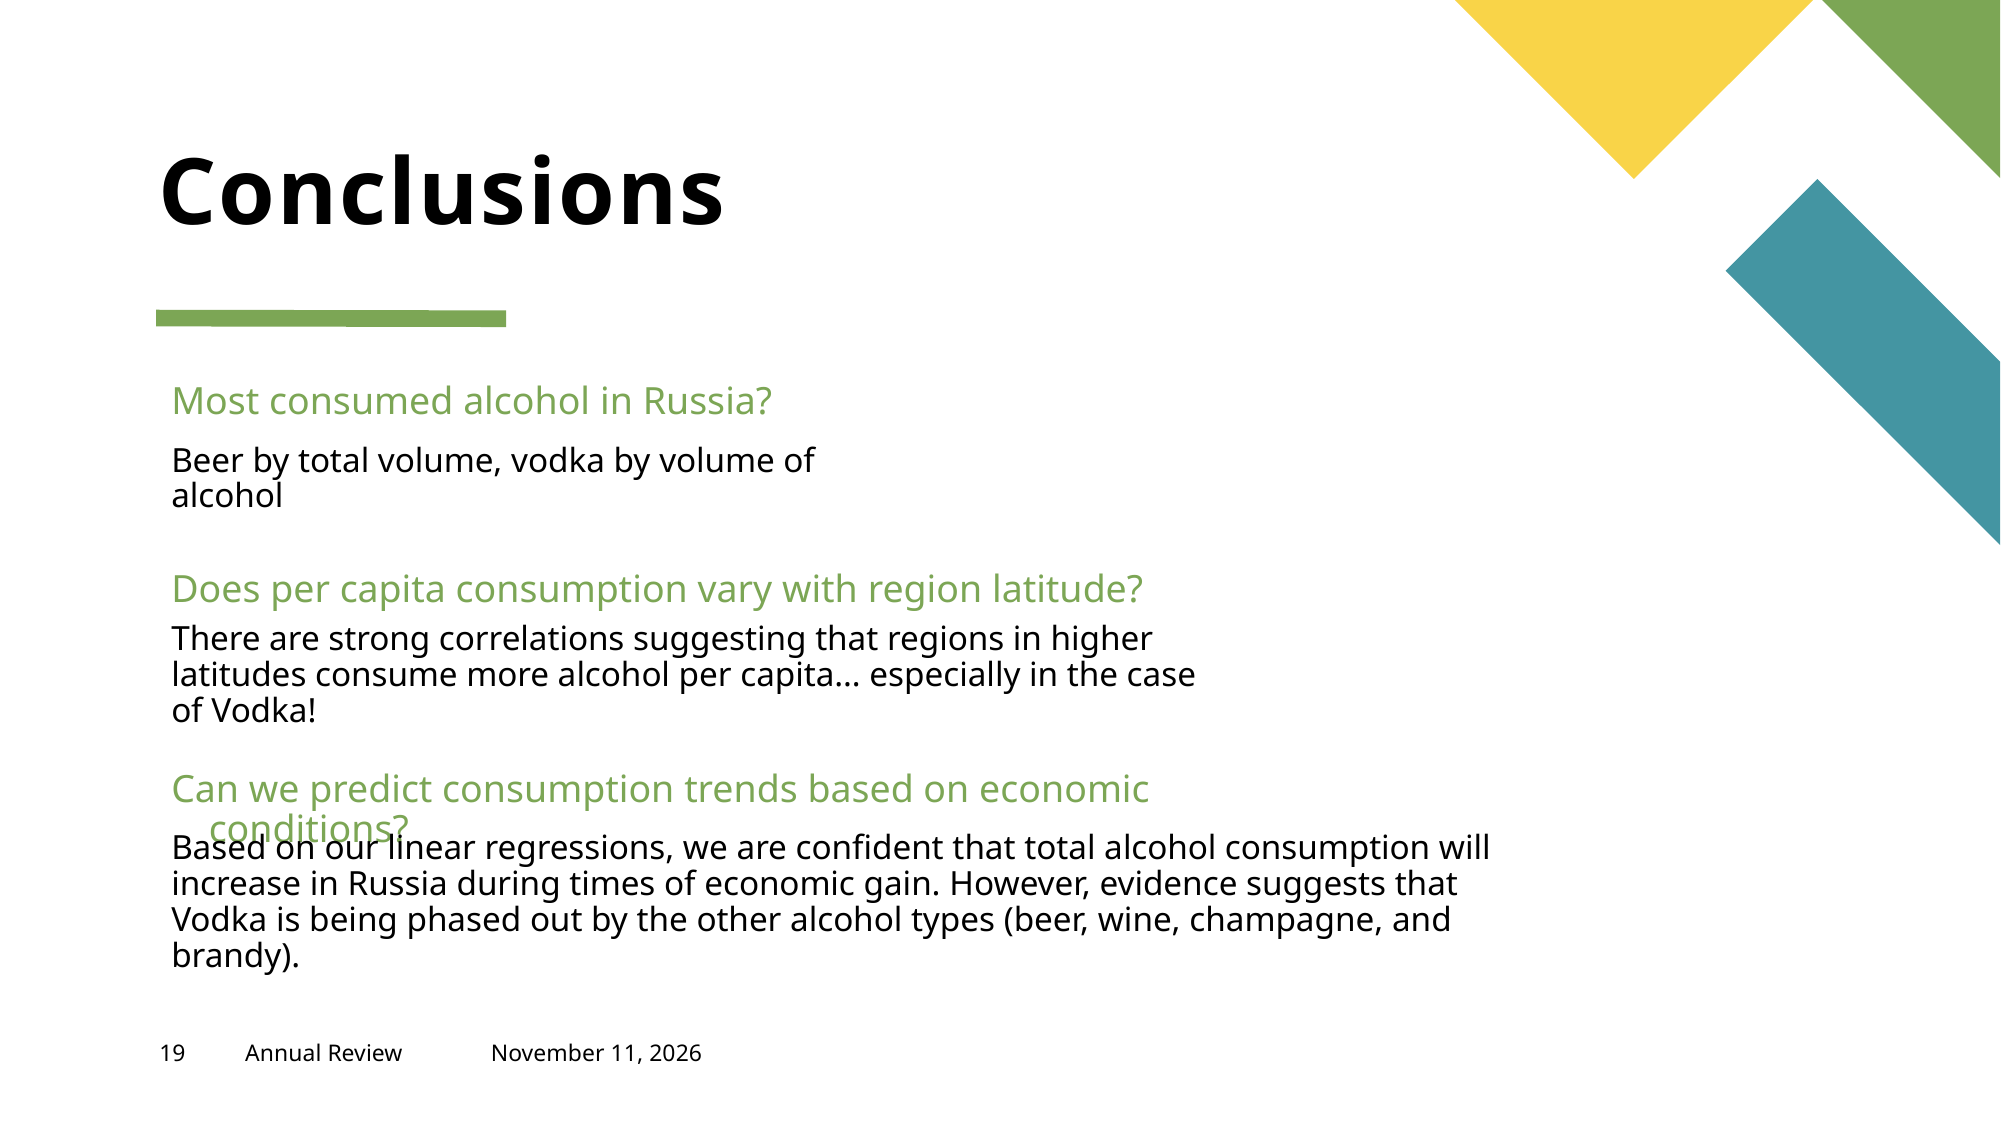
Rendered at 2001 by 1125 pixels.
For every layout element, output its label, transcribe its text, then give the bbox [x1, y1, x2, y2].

list Based on our linear regressions, we are confident that total alcohol consumption will increase in Russia during times of economic gain. However, evidence suggests that Vodka is being phased out by the other alcohol types (beer, wine, champagne, and brandy). [156, 823, 1537, 973]
title Conclusions [158, 144, 969, 245]
list There are strong correlations suggesting that regions in higher latitudes consume more alcohol per capita… especially in the case of Vodka! [156, 614, 1240, 719]
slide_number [490, 1038, 707, 1080]
list Most consumed alcohol in Russia? [156, 375, 950, 427]
list Beer by total volume, vodka by volume of alcohol [156, 435, 950, 530]
footer Annual Review [245, 1038, 490, 1080]
list Does per capita consumption vary with region latitude? [156, 562, 1328, 615]
list Can we predict consumption trends based on economic conditions? [156, 762, 1361, 815]
slide_number 19 [159, 1038, 245, 1080]
